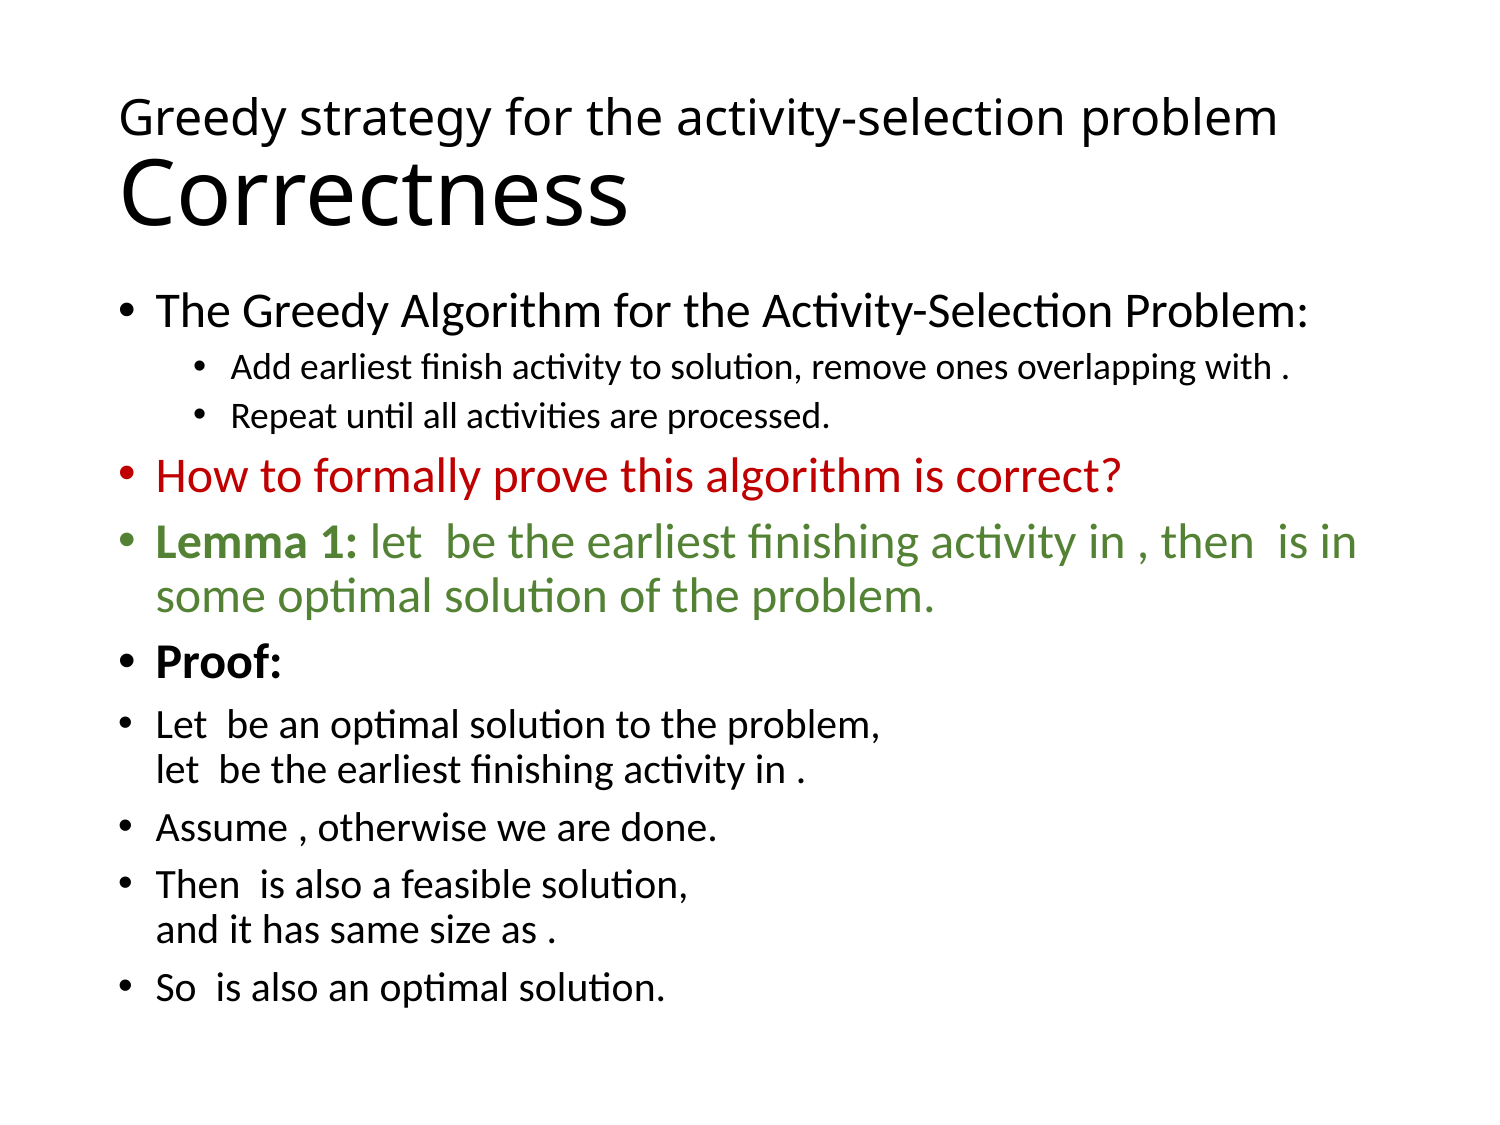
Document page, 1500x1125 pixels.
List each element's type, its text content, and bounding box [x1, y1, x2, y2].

title Greedy strategy for the activity-selection problem Correctness [103, 59, 1397, 278]
